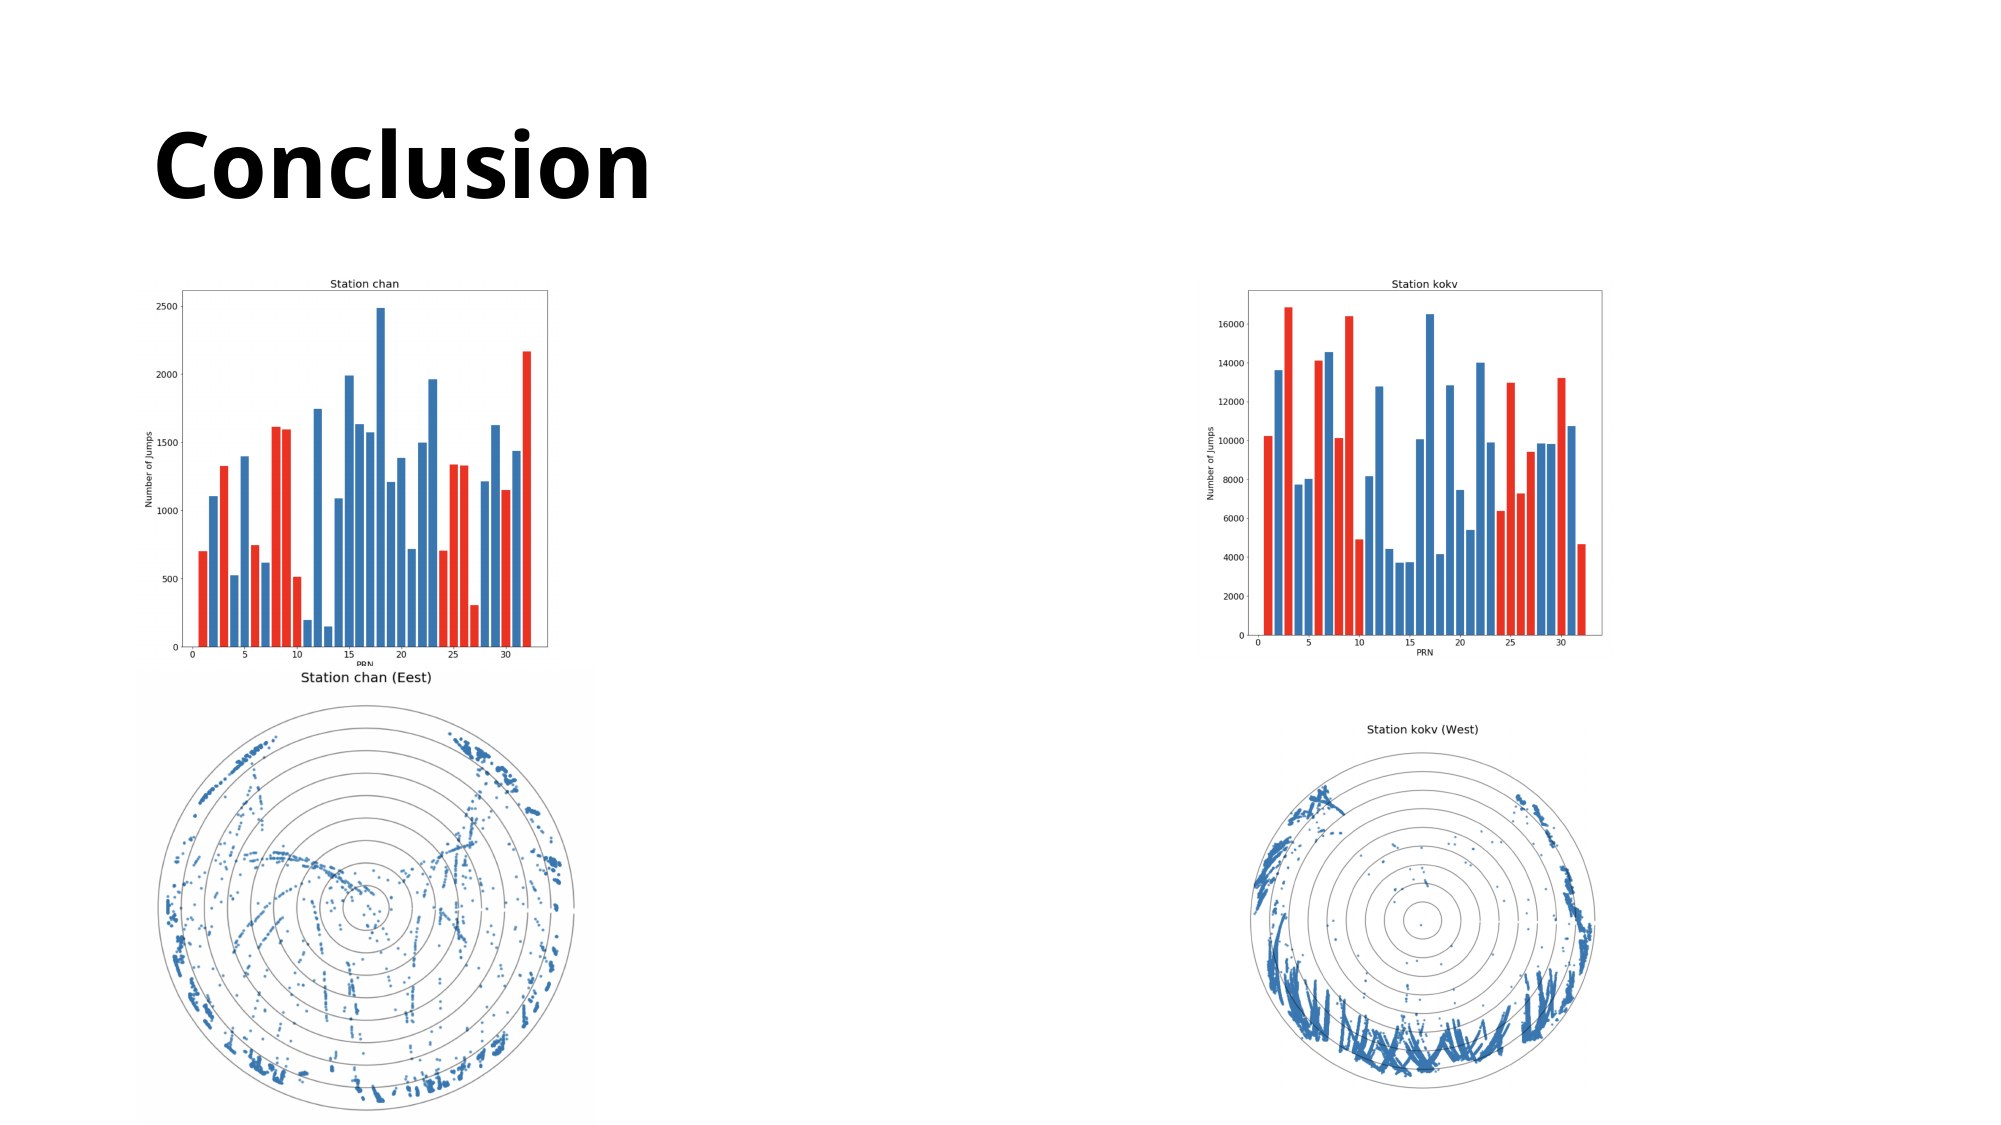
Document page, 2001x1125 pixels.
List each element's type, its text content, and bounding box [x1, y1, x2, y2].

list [137, 277, 562, 666]
picture [1237, 722, 1613, 1094]
picture [137, 666, 596, 1125]
picture [1194, 277, 1613, 659]
title Conclusion [137, 59, 1863, 278]
